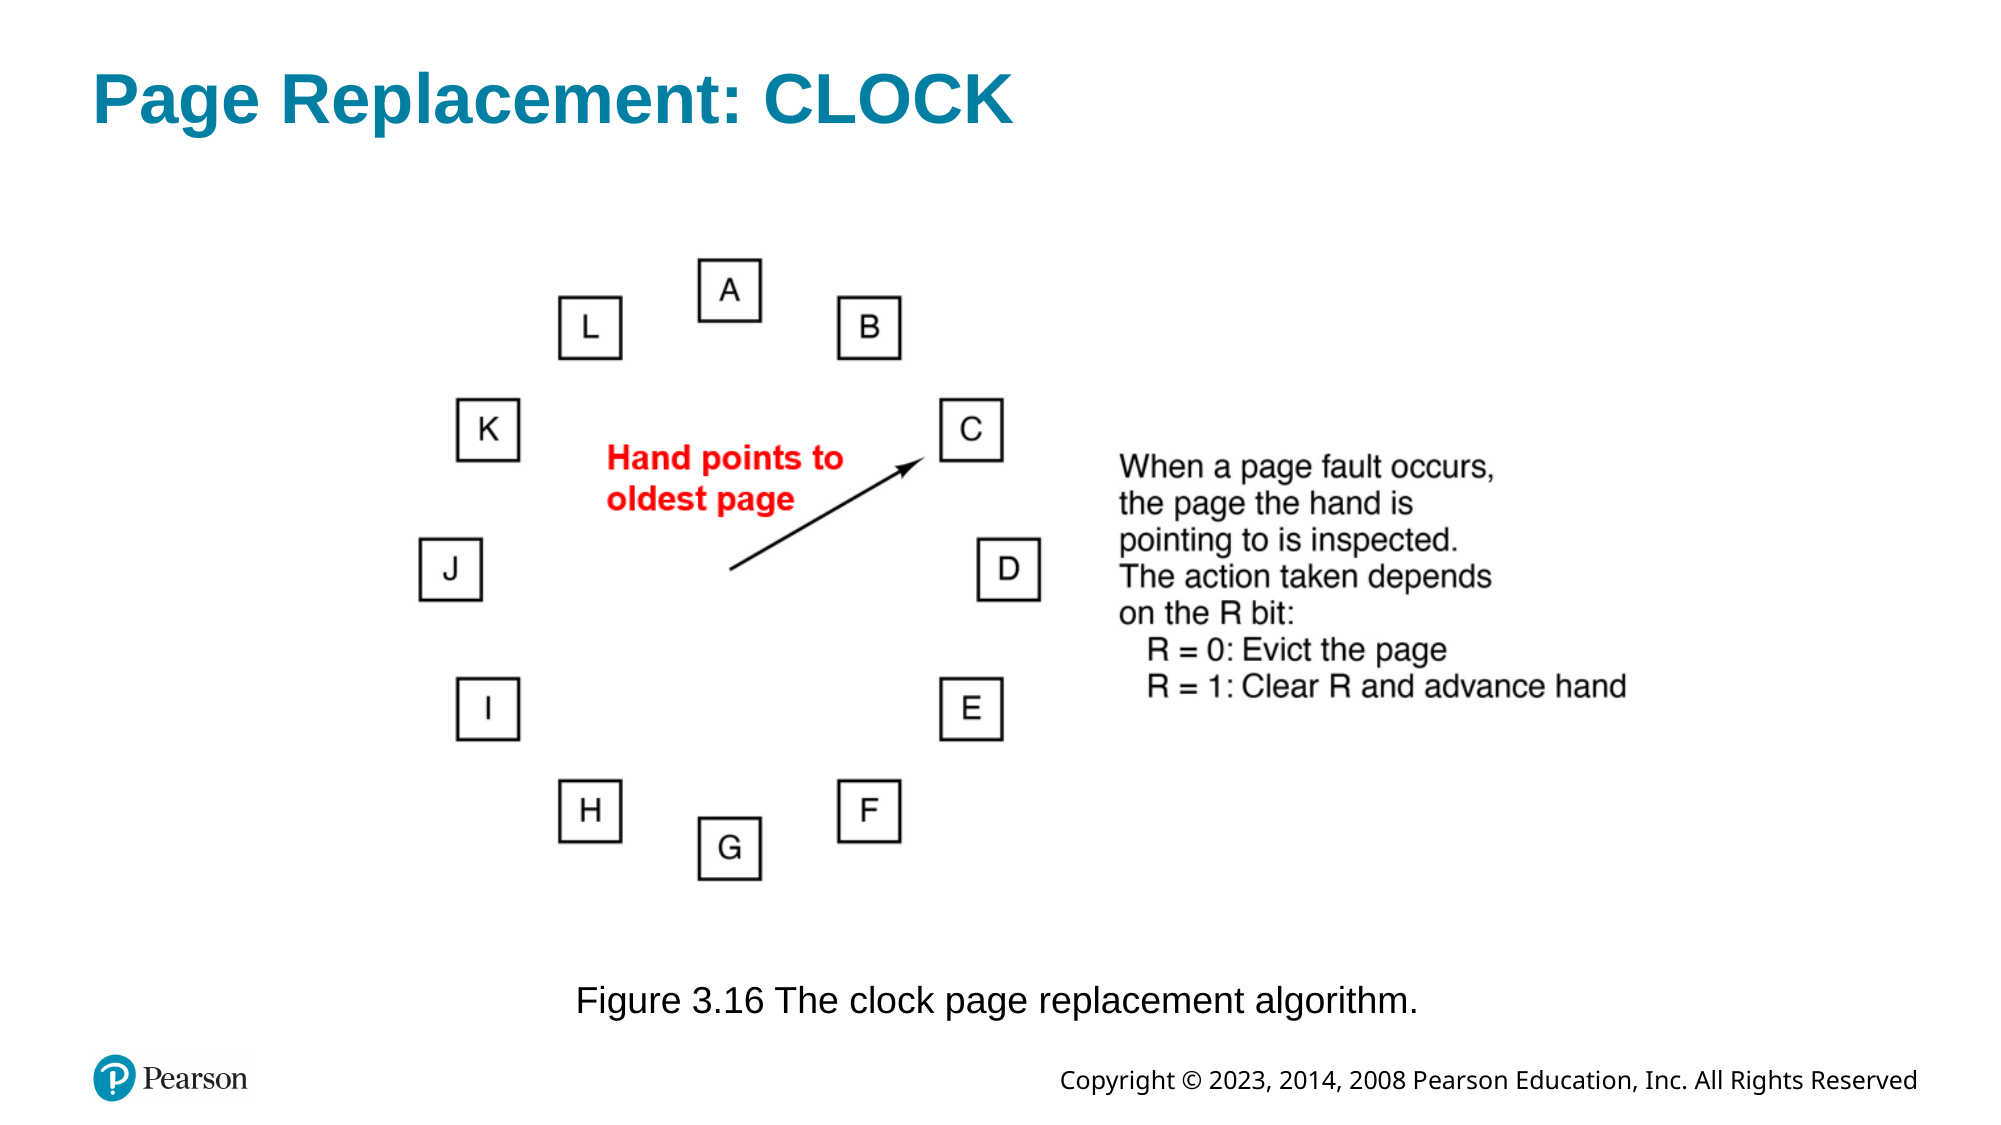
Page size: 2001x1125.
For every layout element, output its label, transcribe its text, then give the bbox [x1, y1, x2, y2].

picture [354, 186, 1646, 913]
picture [92, 1053, 249, 1103]
title Page Replacement: CLOCK [92, 0, 1922, 192]
list Figure 3.16 The clock page replacement algorithm. [575, 921, 1427, 1125]
